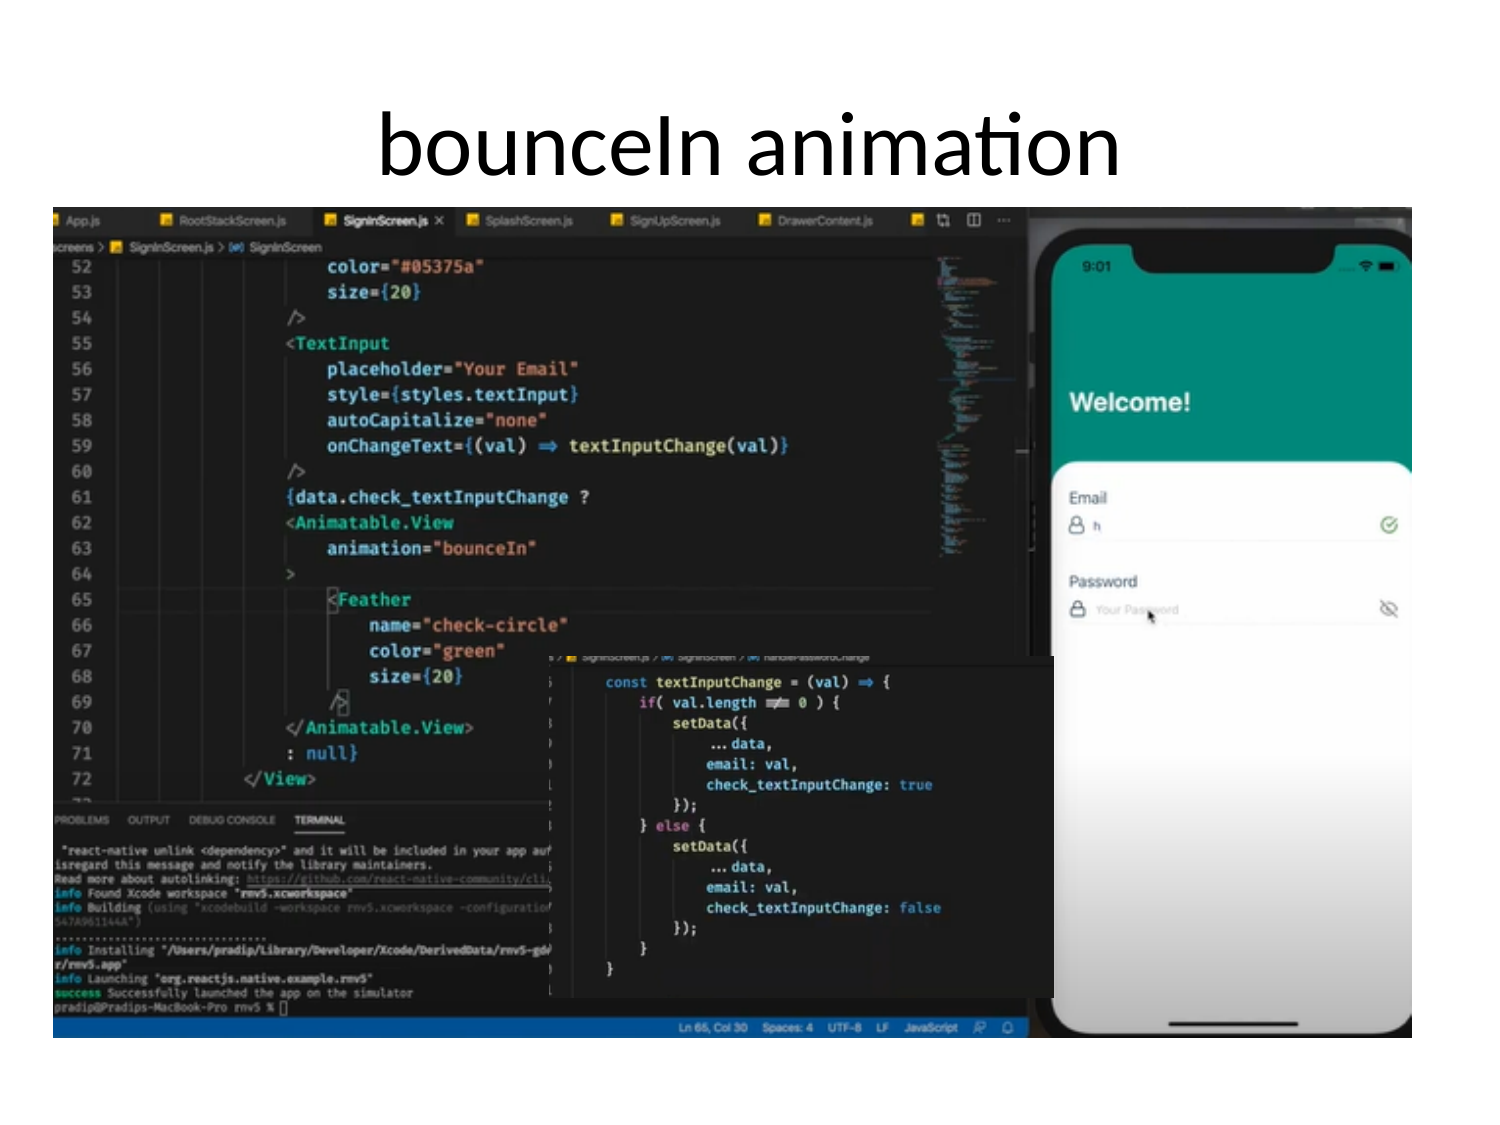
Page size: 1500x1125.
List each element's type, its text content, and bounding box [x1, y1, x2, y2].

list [52, 207, 1412, 1039]
title bounceIn animation [75, 45, 1425, 233]
picture [548, 656, 1055, 998]
